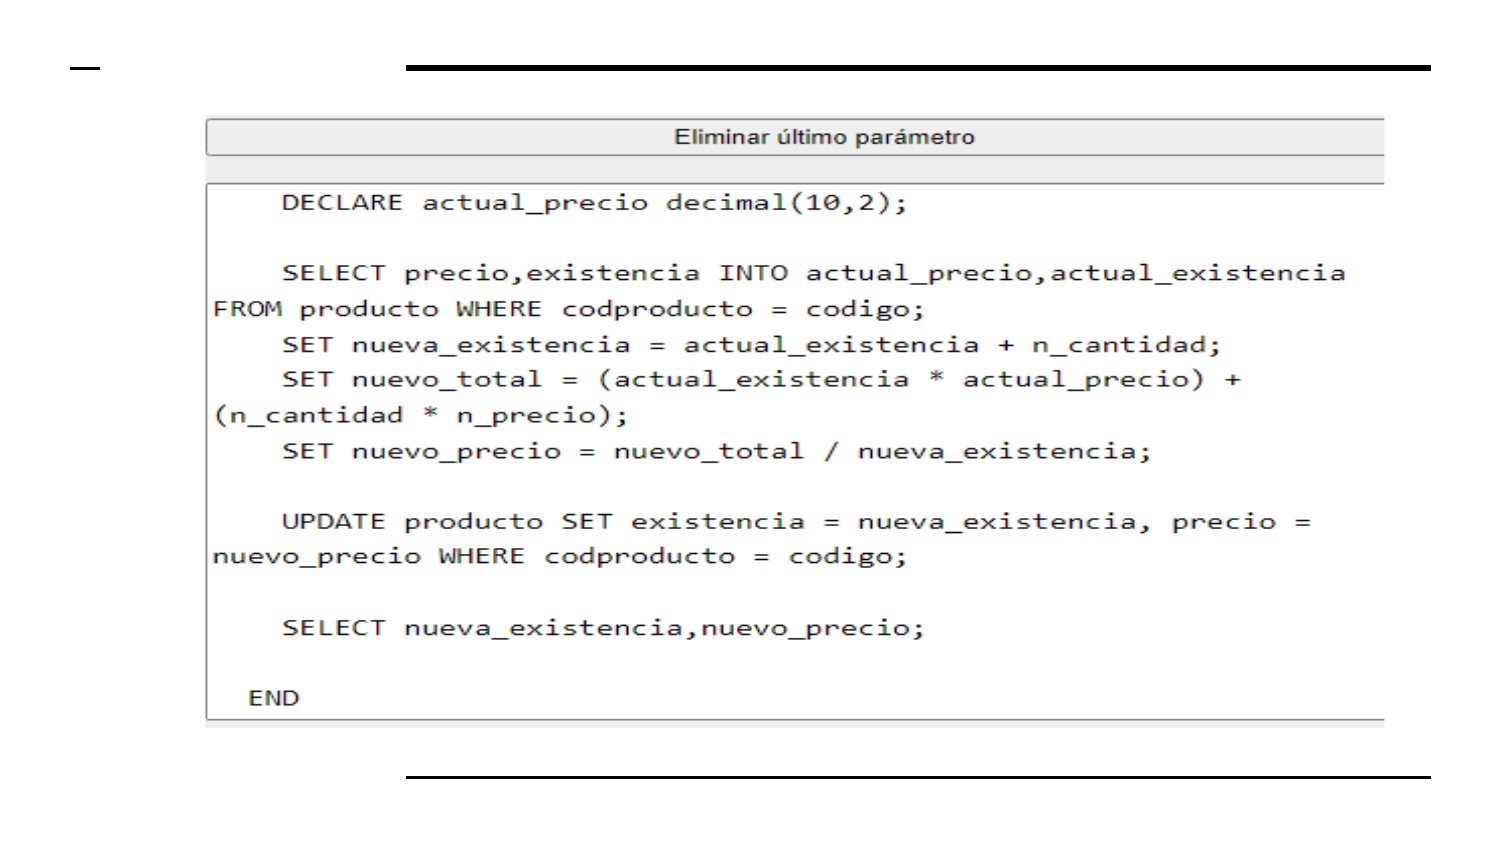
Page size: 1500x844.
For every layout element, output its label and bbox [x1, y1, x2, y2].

picture [205, 115, 1385, 729]
